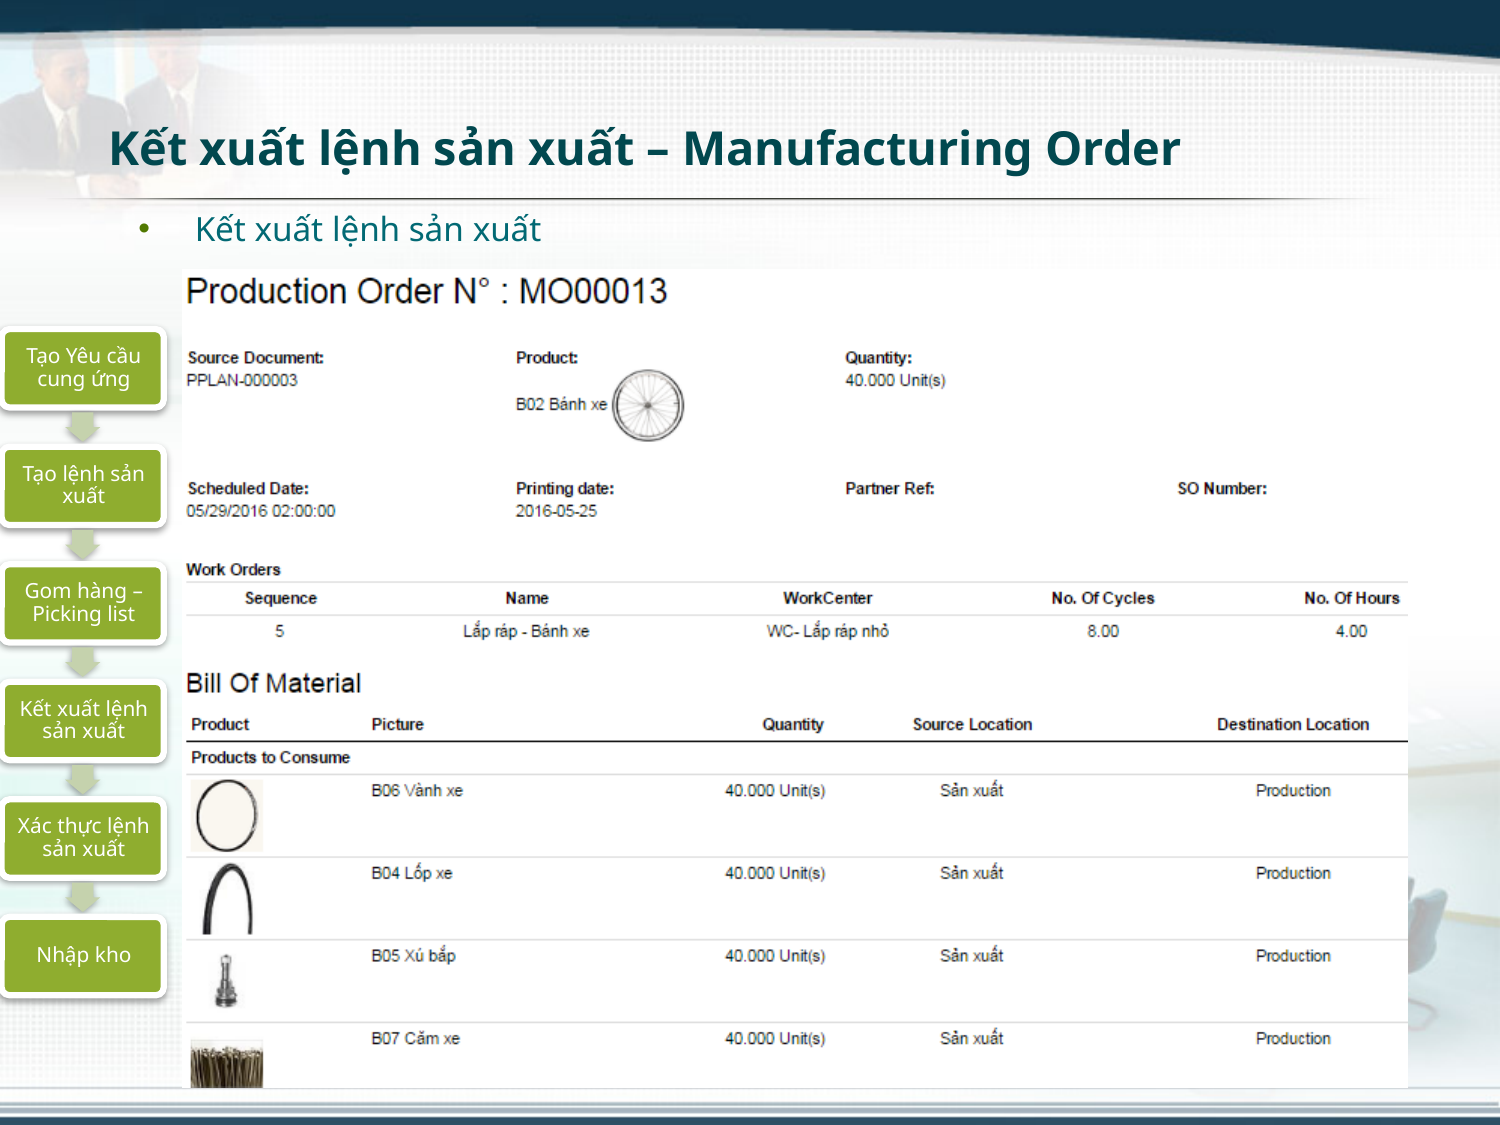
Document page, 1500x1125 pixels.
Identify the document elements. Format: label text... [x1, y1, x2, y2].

picture [0, 0, 1500, 1125]
title Kết xuất lệnh sản xuất – Manufacturing Order [93, 96, 1382, 197]
list Kết xuất lệnh sản xuất [123, 200, 1483, 882]
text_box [0, 328, 166, 996]
